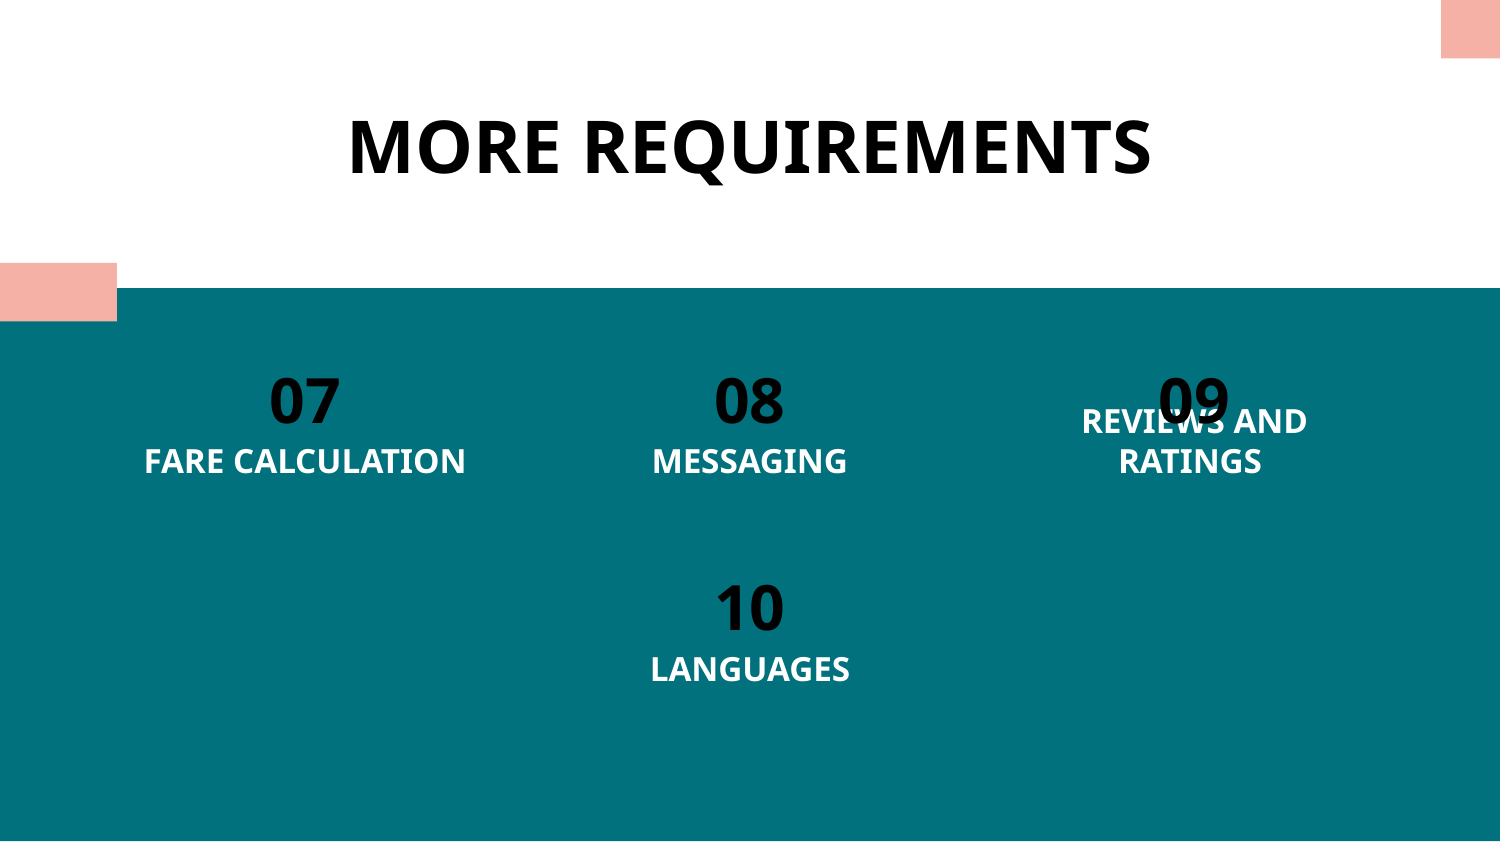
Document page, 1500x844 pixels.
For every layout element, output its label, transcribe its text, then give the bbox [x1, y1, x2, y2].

title 07 [159, 367, 452, 430]
title 09 [1048, 367, 1341, 430]
title REVIEWS AND RATINGS [997, 422, 1392, 496]
title FARE CALCULATION [108, 422, 503, 496]
title LANGUAGES [553, 629, 947, 703]
title MORE REQUIREMENTS [97, 107, 1402, 181]
title MESSAGING [553, 422, 947, 496]
title 08 [603, 367, 897, 430]
title 10 [603, 574, 897, 637]
